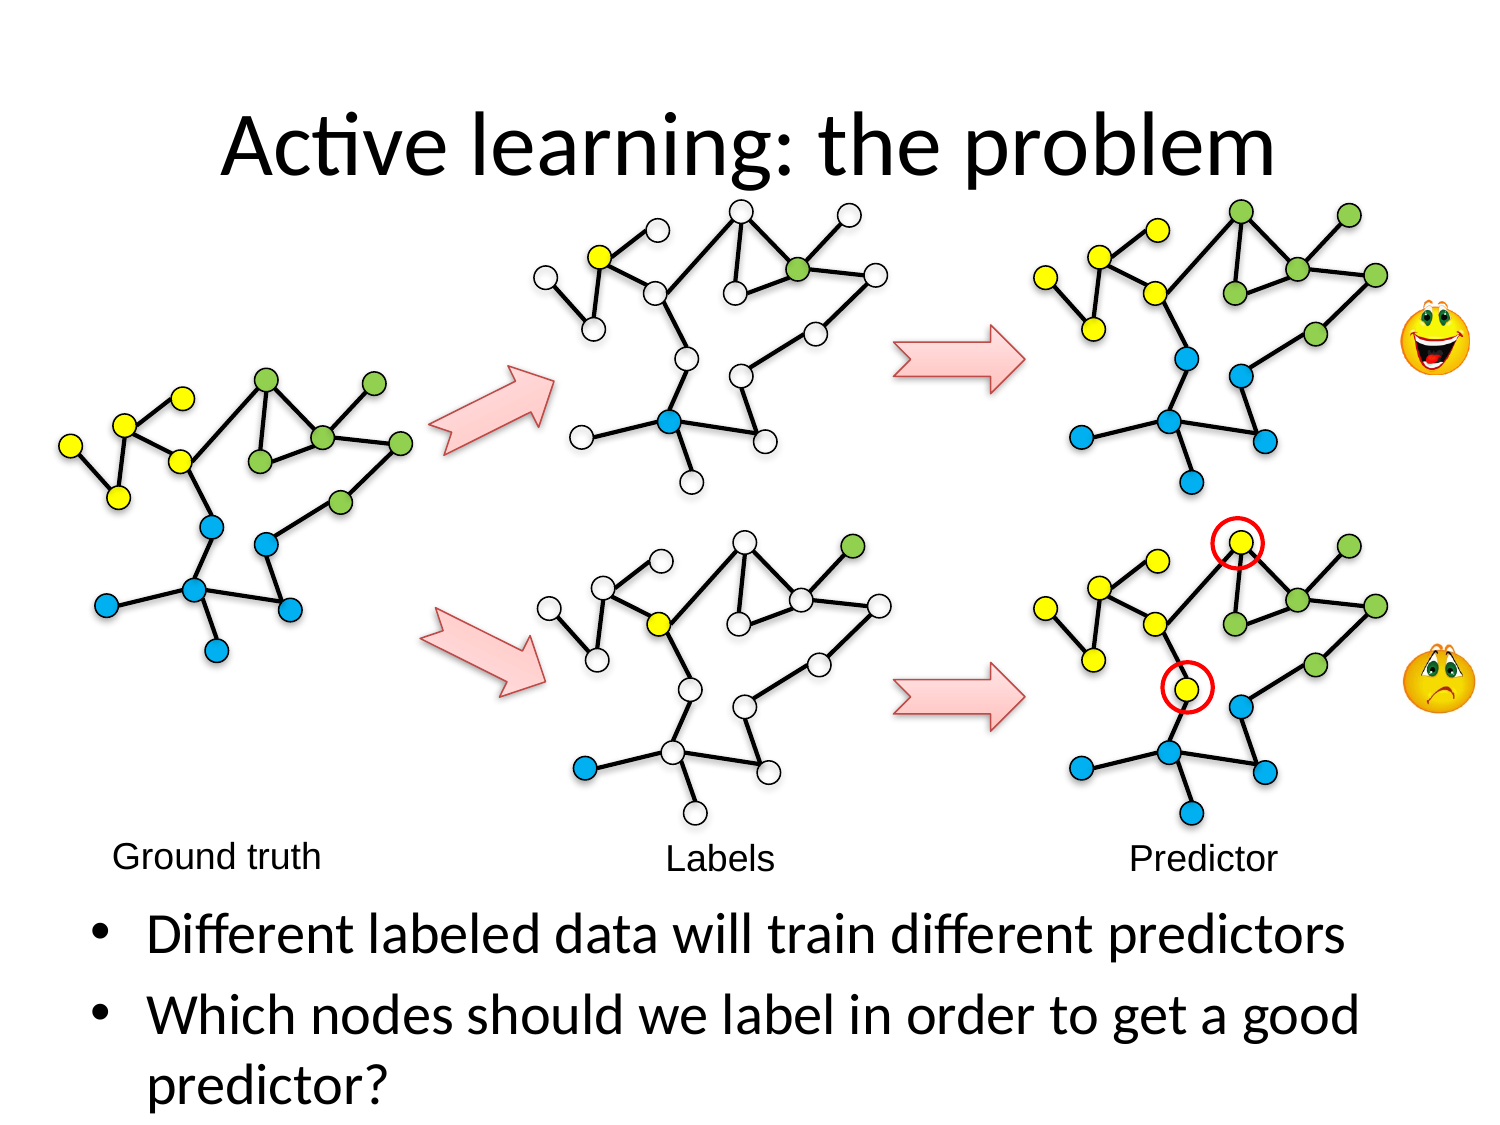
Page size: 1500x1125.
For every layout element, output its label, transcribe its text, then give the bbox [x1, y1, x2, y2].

text_box Labels [562, 834, 879, 887]
text_box [427, 365, 528, 456]
text_box [896, 661, 1026, 732]
picture [1399, 299, 1470, 376]
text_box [1033, 530, 1388, 826]
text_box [1033, 199, 1388, 495]
title Active learning: the problem [75, 45, 1425, 233]
text_box Predictor [1045, 834, 1362, 887]
text_box [419, 606, 532, 698]
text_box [537, 530, 892, 826]
picture [1399, 640, 1480, 716]
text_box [533, 199, 888, 495]
text_box Ground truth [58, 824, 375, 885]
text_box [58, 368, 413, 663]
text_box [1214, 516, 1261, 529]
list Different labeled data will train different predictors Which nodes should we label in order to get a good predictor? [75, 887, 1425, 1125]
text_box [892, 324, 1026, 395]
